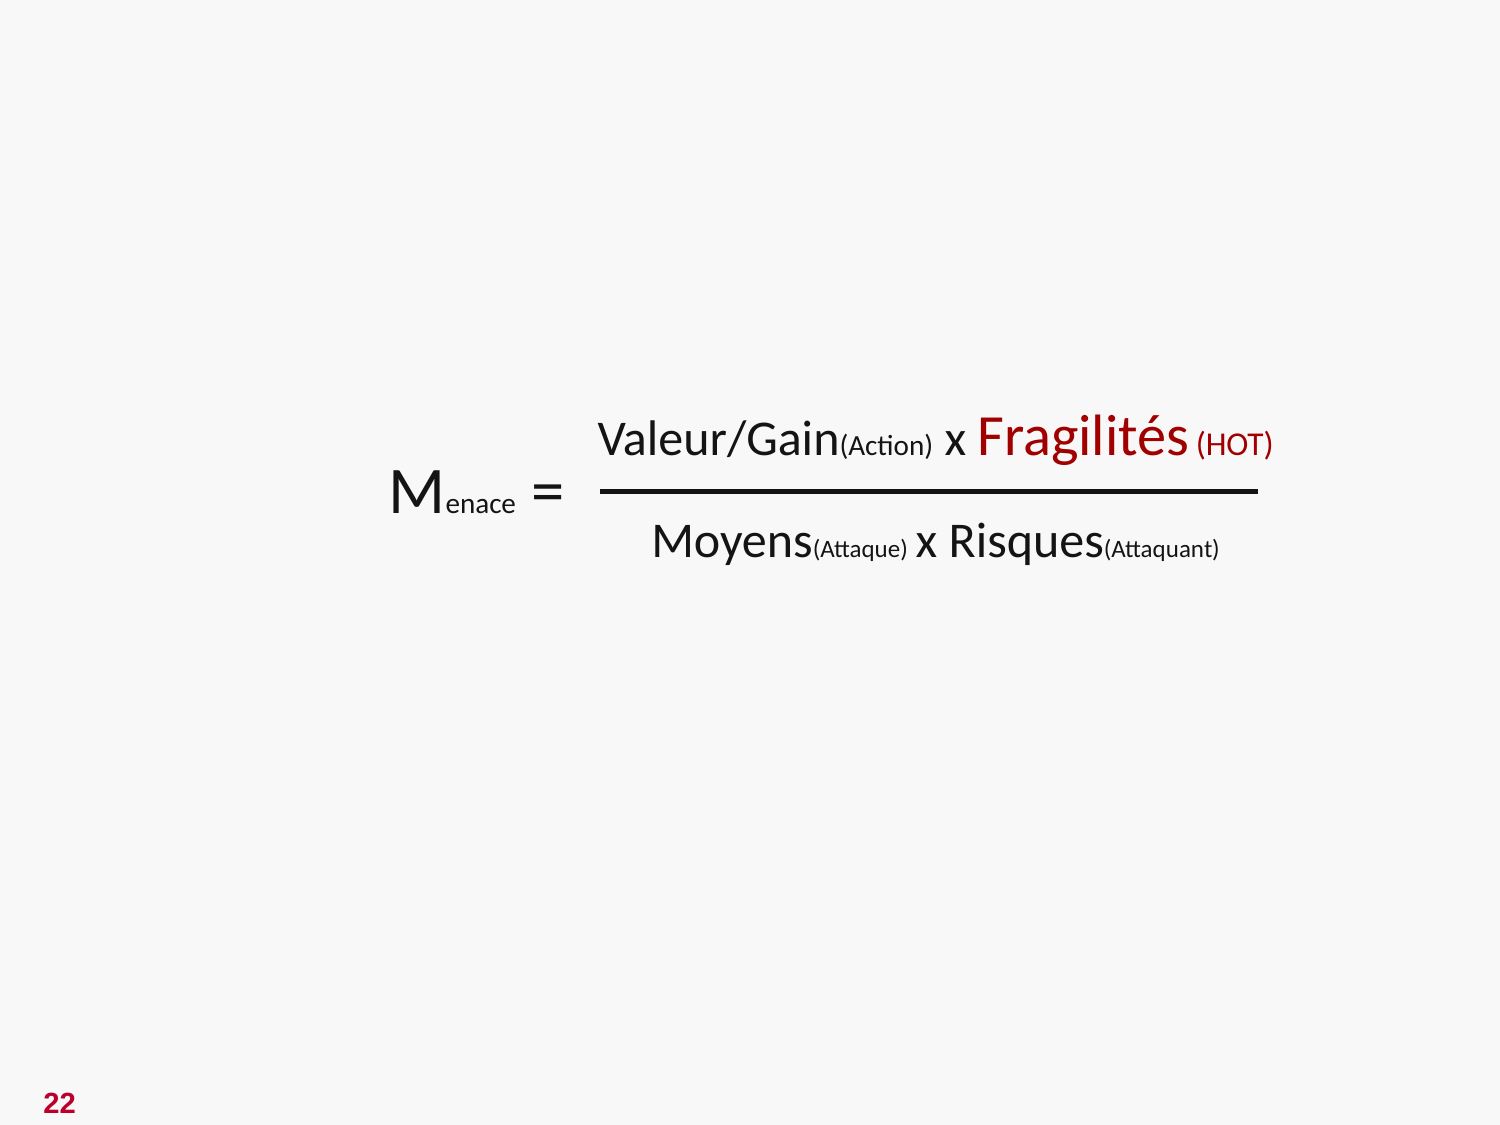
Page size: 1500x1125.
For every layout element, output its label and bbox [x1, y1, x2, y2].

text_box [375, 391, 1290, 575]
